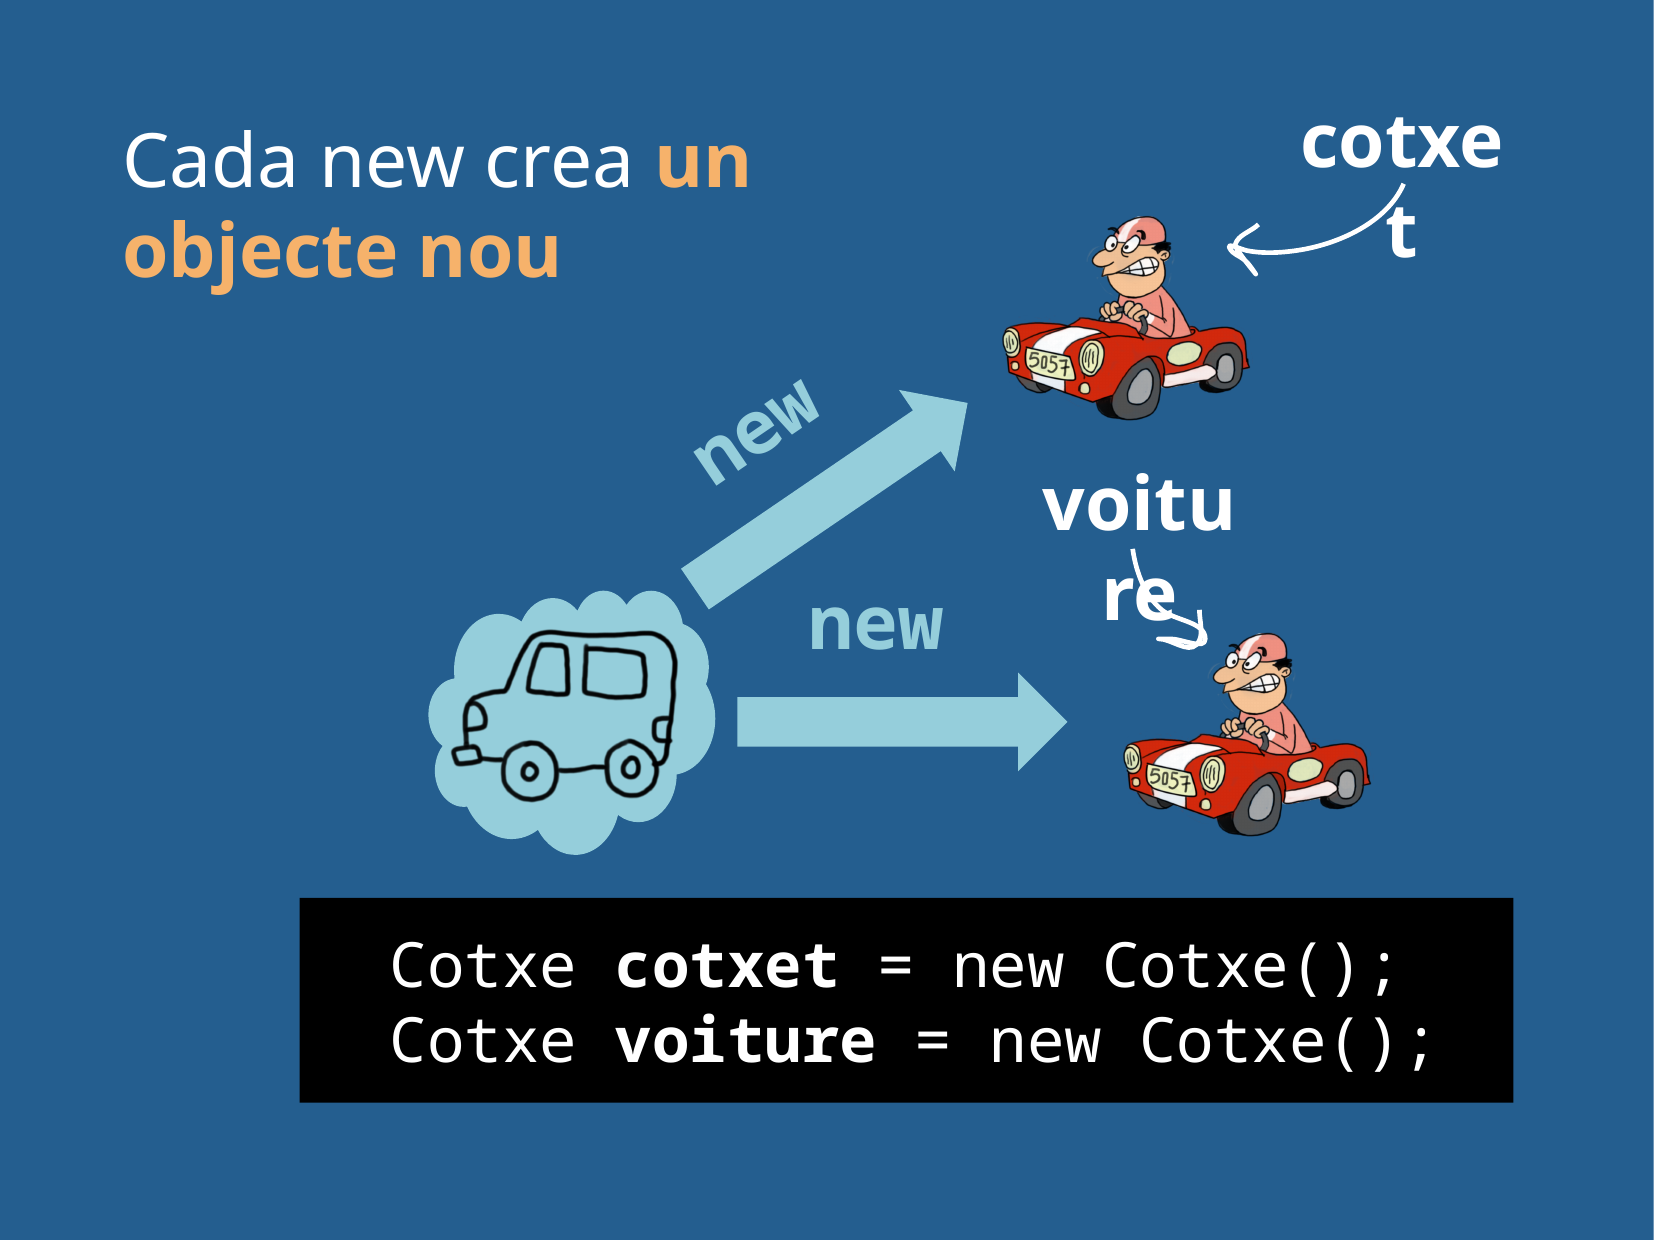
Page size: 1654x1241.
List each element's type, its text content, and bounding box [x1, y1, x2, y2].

text_box new [757, 559, 996, 673]
text_box [428, 691, 435, 738]
text_box [630, 590, 672, 600]
text_box [737, 672, 1068, 772]
picture [996, 190, 1284, 421]
text_box new [619, 309, 881, 537]
text_box voiture [1020, 440, 1259, 554]
picture [1116, 606, 1404, 837]
text_box Cada new crea un objecte nou [122, 112, 782, 349]
text_box [1132, 548, 1195, 605]
text_box cotxet [1283, 77, 1522, 191]
text_box [584, 590, 623, 600]
picture [440, 602, 701, 808]
text_box [705, 646, 716, 755]
text_box [1288, 183, 1404, 252]
text_box [681, 389, 968, 610]
text_box Cotxe cotxet = new Cotxe(); Cotxe voiture = new Cotxe(); [299, 897, 1514, 1103]
text_box [471, 815, 659, 855]
